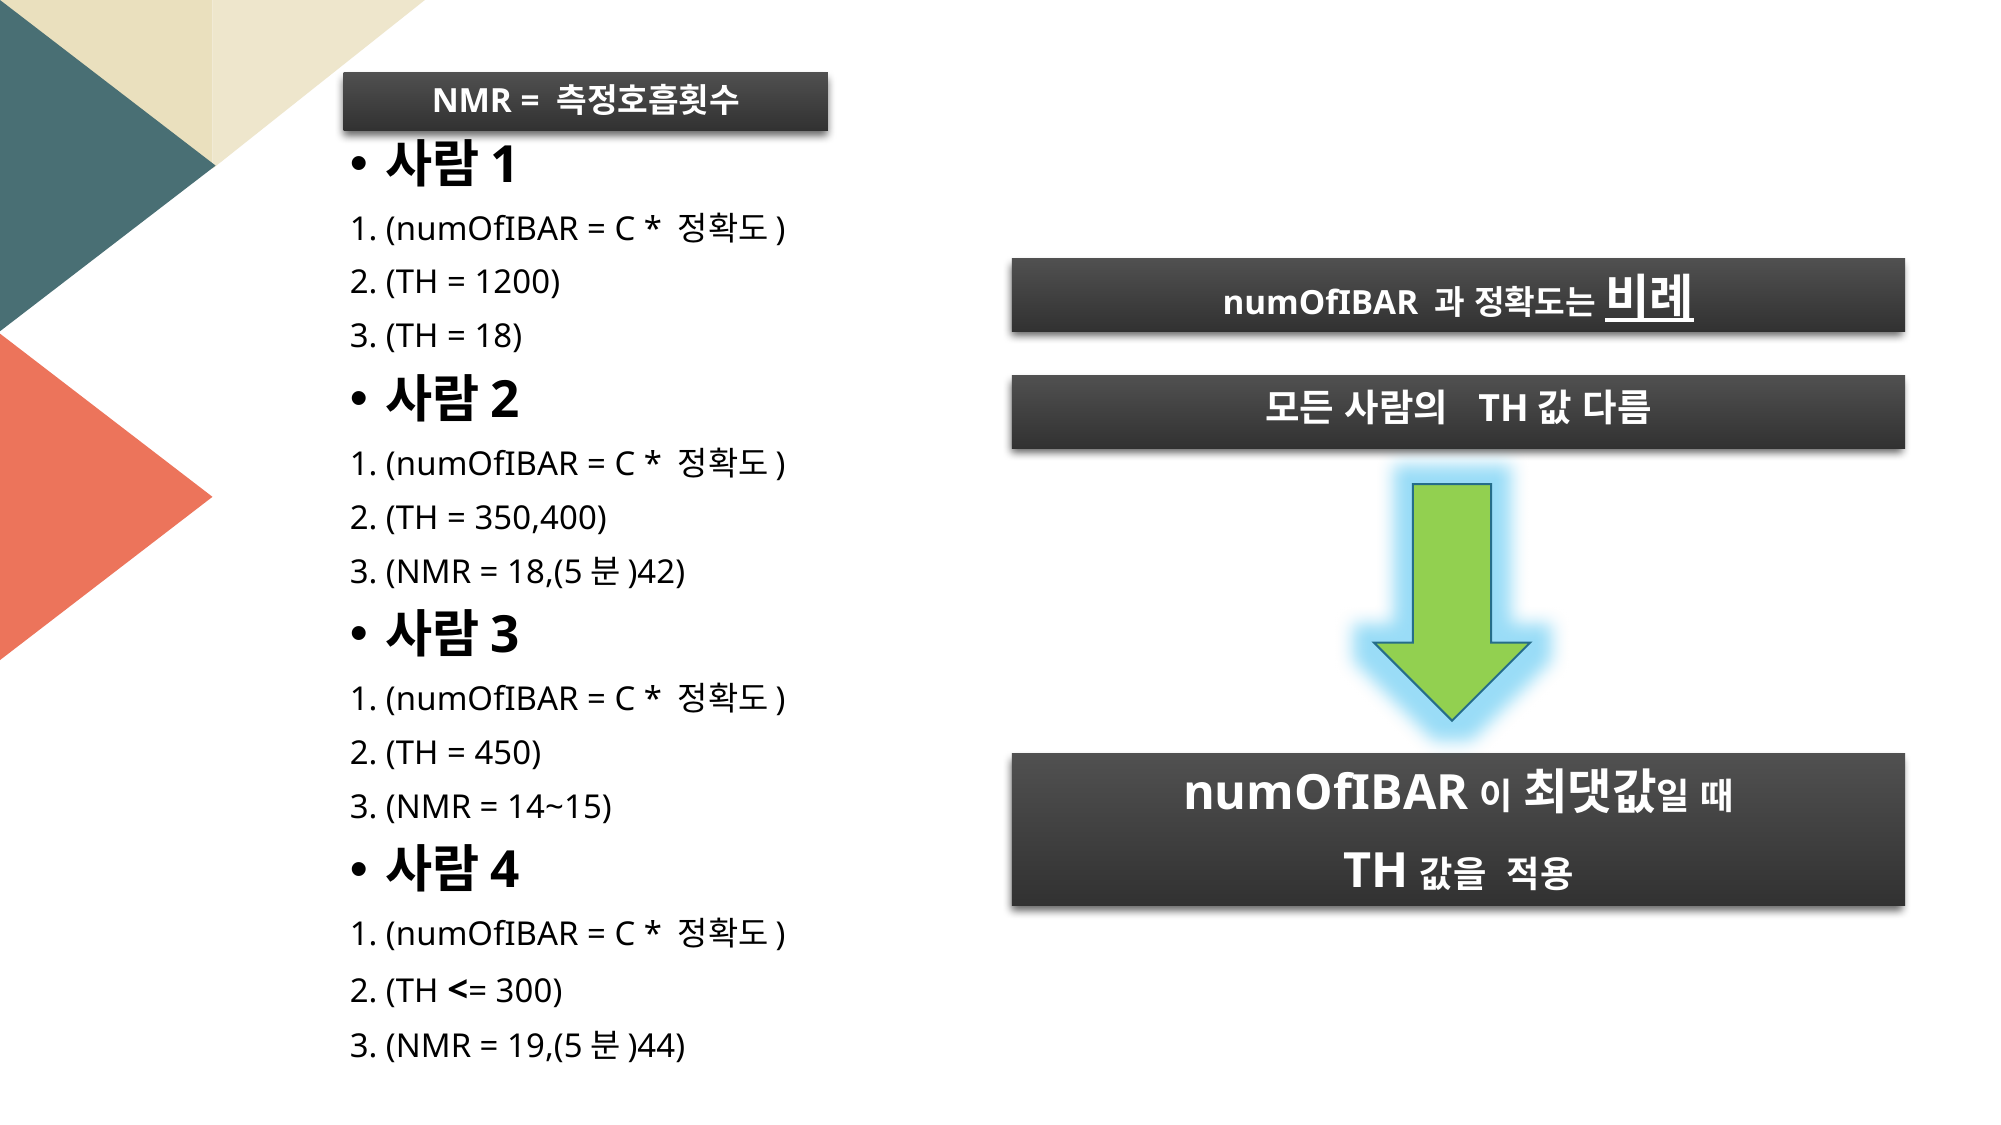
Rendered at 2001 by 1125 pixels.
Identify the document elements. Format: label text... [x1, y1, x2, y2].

text_box NMR = 측정호흡횟수 [343, 72, 828, 131]
text_box 사람1 1. (numOfIBAR = C * 정확도) 2. (TH = 1200) 3. (TH = 18) 사람2 1. (numOfIBAR = C * 정확도) 2. (TH = 350,400) 3. (NMR = 18,(5분)42) 사람3 1. (numOfIBAR = C * 정확도) 2. (TH = 450) 3. (NMR = 14~15) 사람4 1. (numOfIBAR = C * 정확도) 2. (TH <= 300) 3. (NMR = 19,(5분)44) [335, 130, 1126, 1080]
text_box [1371, 483, 1533, 723]
text_box 모든 사람의 TH값 다름 [1011, 375, 1906, 449]
text_box numOfIBAR 과 정확도는 비례 [1011, 258, 1906, 332]
text_box numOfIBAR이 최댓값일 때 TH값을 적용 [1011, 753, 1906, 906]
